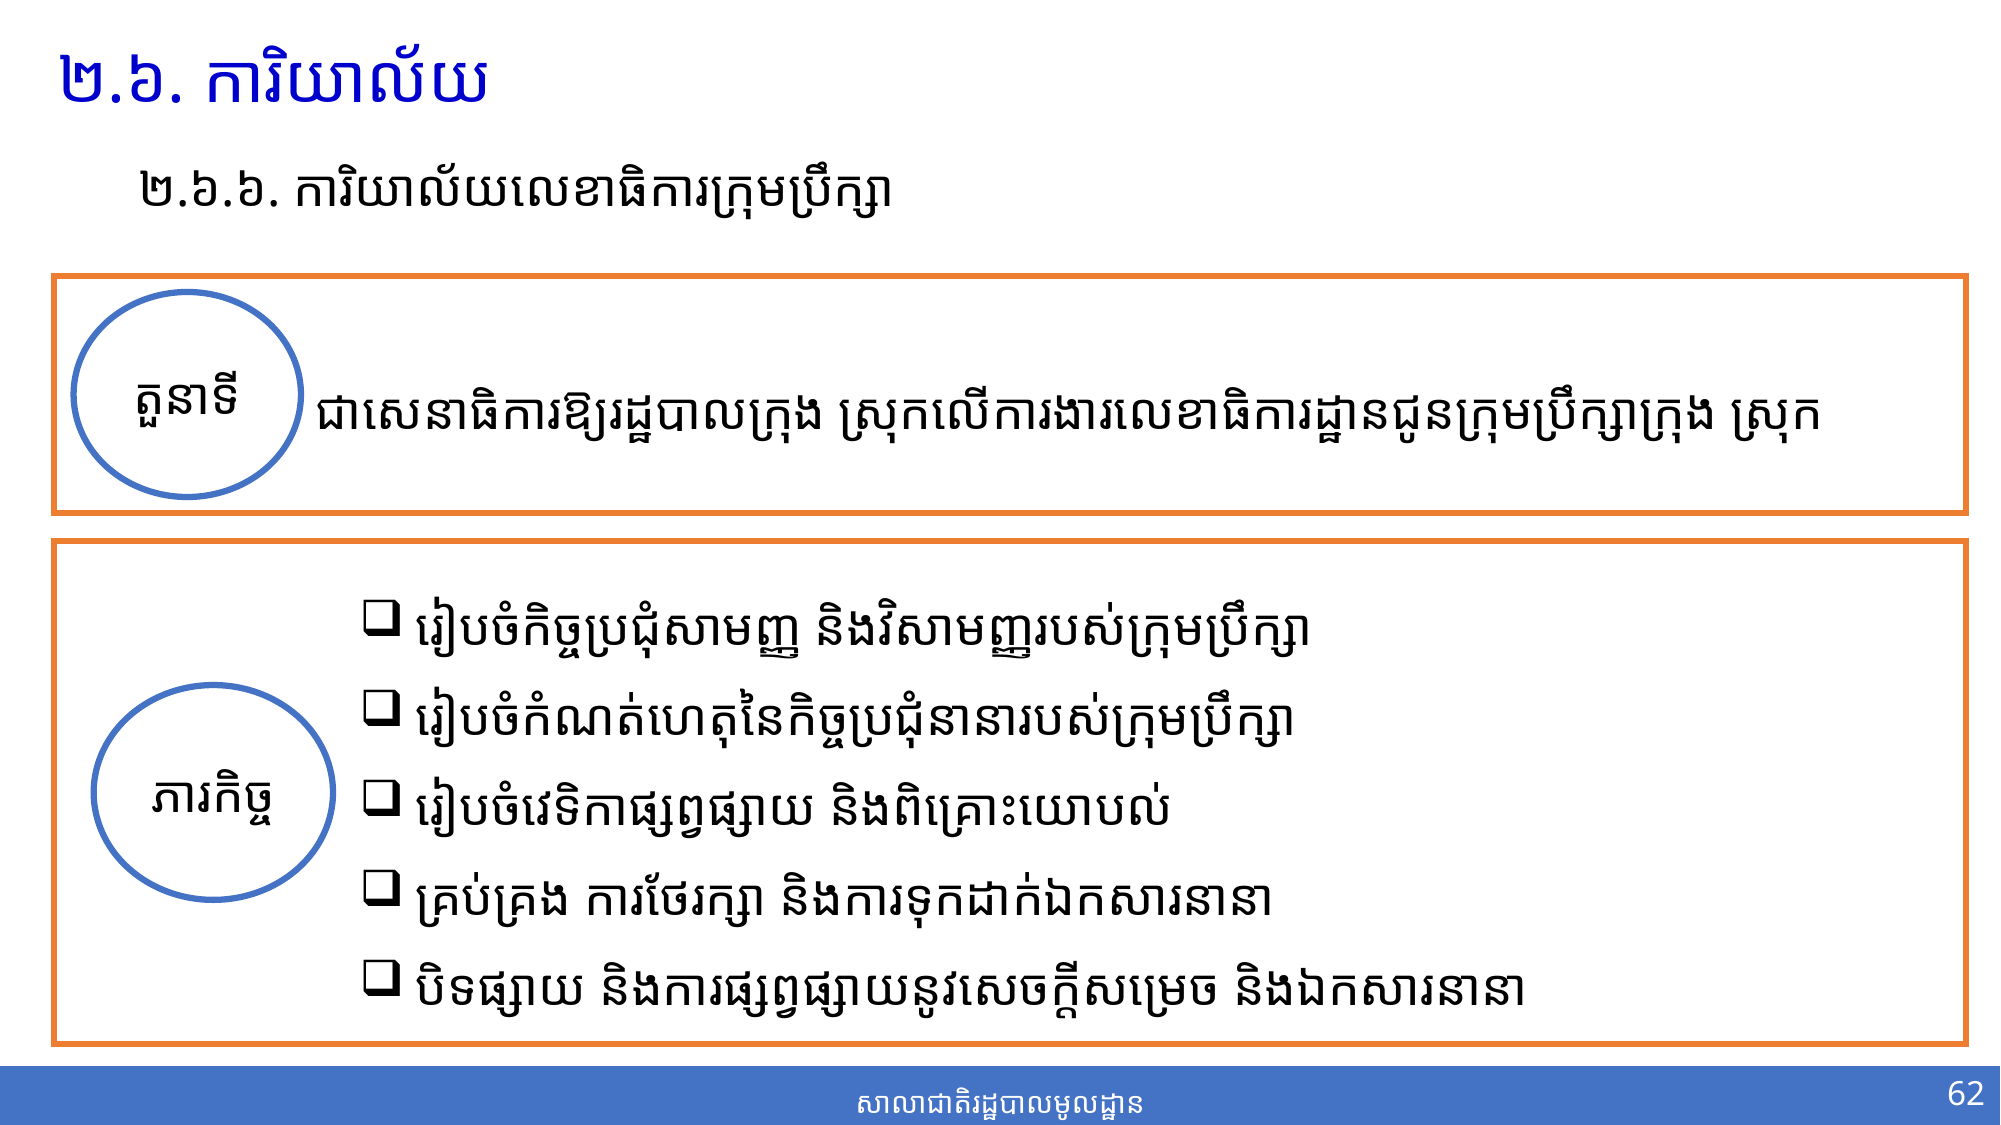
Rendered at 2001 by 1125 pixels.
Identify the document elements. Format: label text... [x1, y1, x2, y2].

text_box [53, 541, 2000, 1044]
slide_number 62 [1550, 1065, 2000, 1125]
text_box ២.៦. ការិយាល័យ [42, 23, 508, 124]
text_box ២.៦.៦. ការិយាល័យលេខាធិការក្រុមប្រឹក្សា [124, 149, 1109, 224]
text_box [53, 275, 1967, 514]
